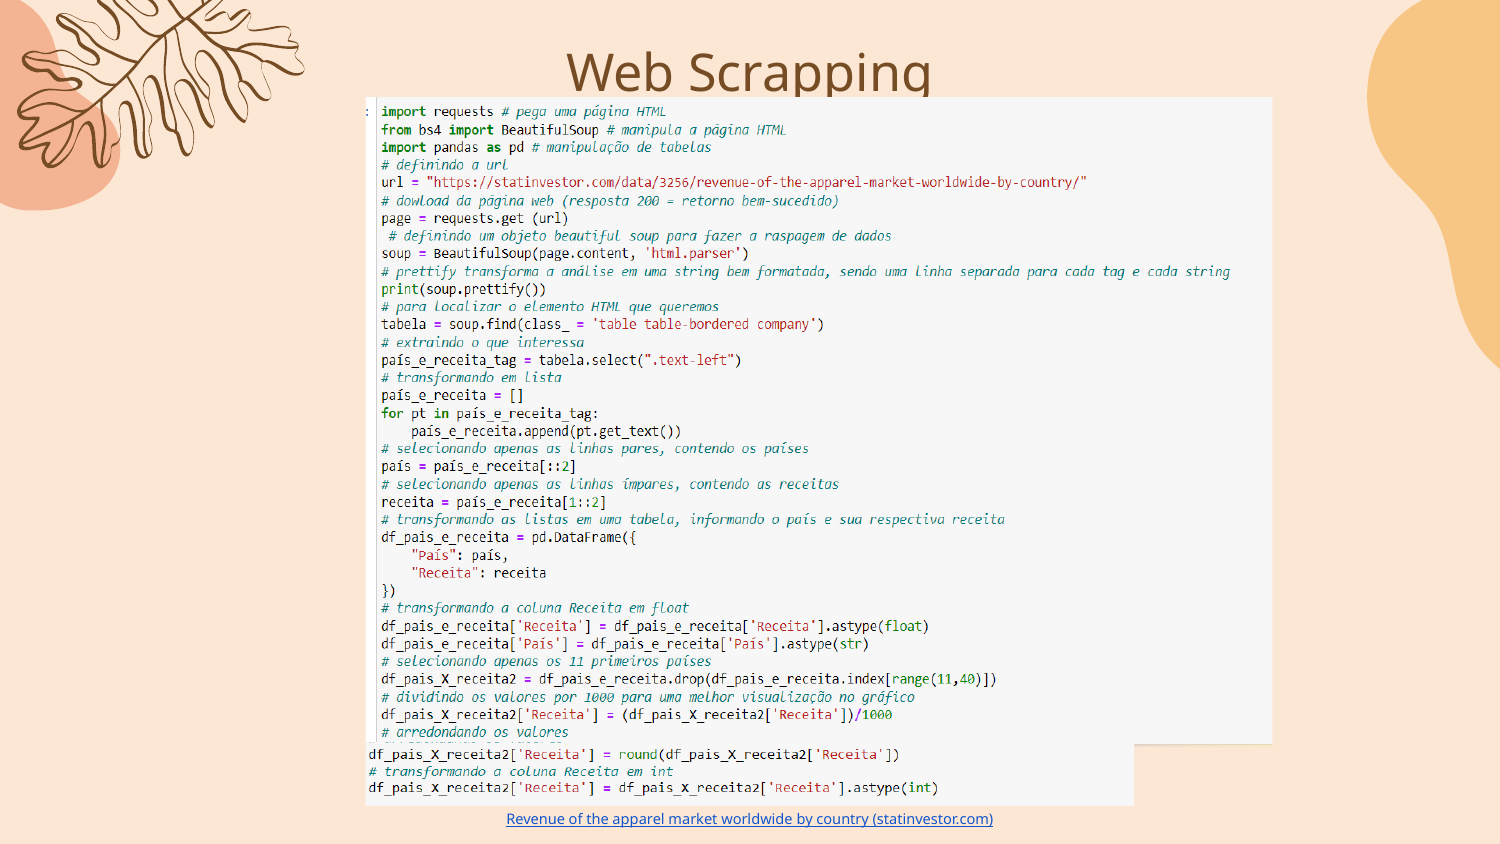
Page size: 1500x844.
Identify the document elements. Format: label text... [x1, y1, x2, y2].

title Web Scrapping [97, 33, 1402, 108]
text_box Revenue of the apparel market worldwide by country (statinvestor.com) [421, 814, 1079, 842]
picture [365, 97, 1273, 807]
